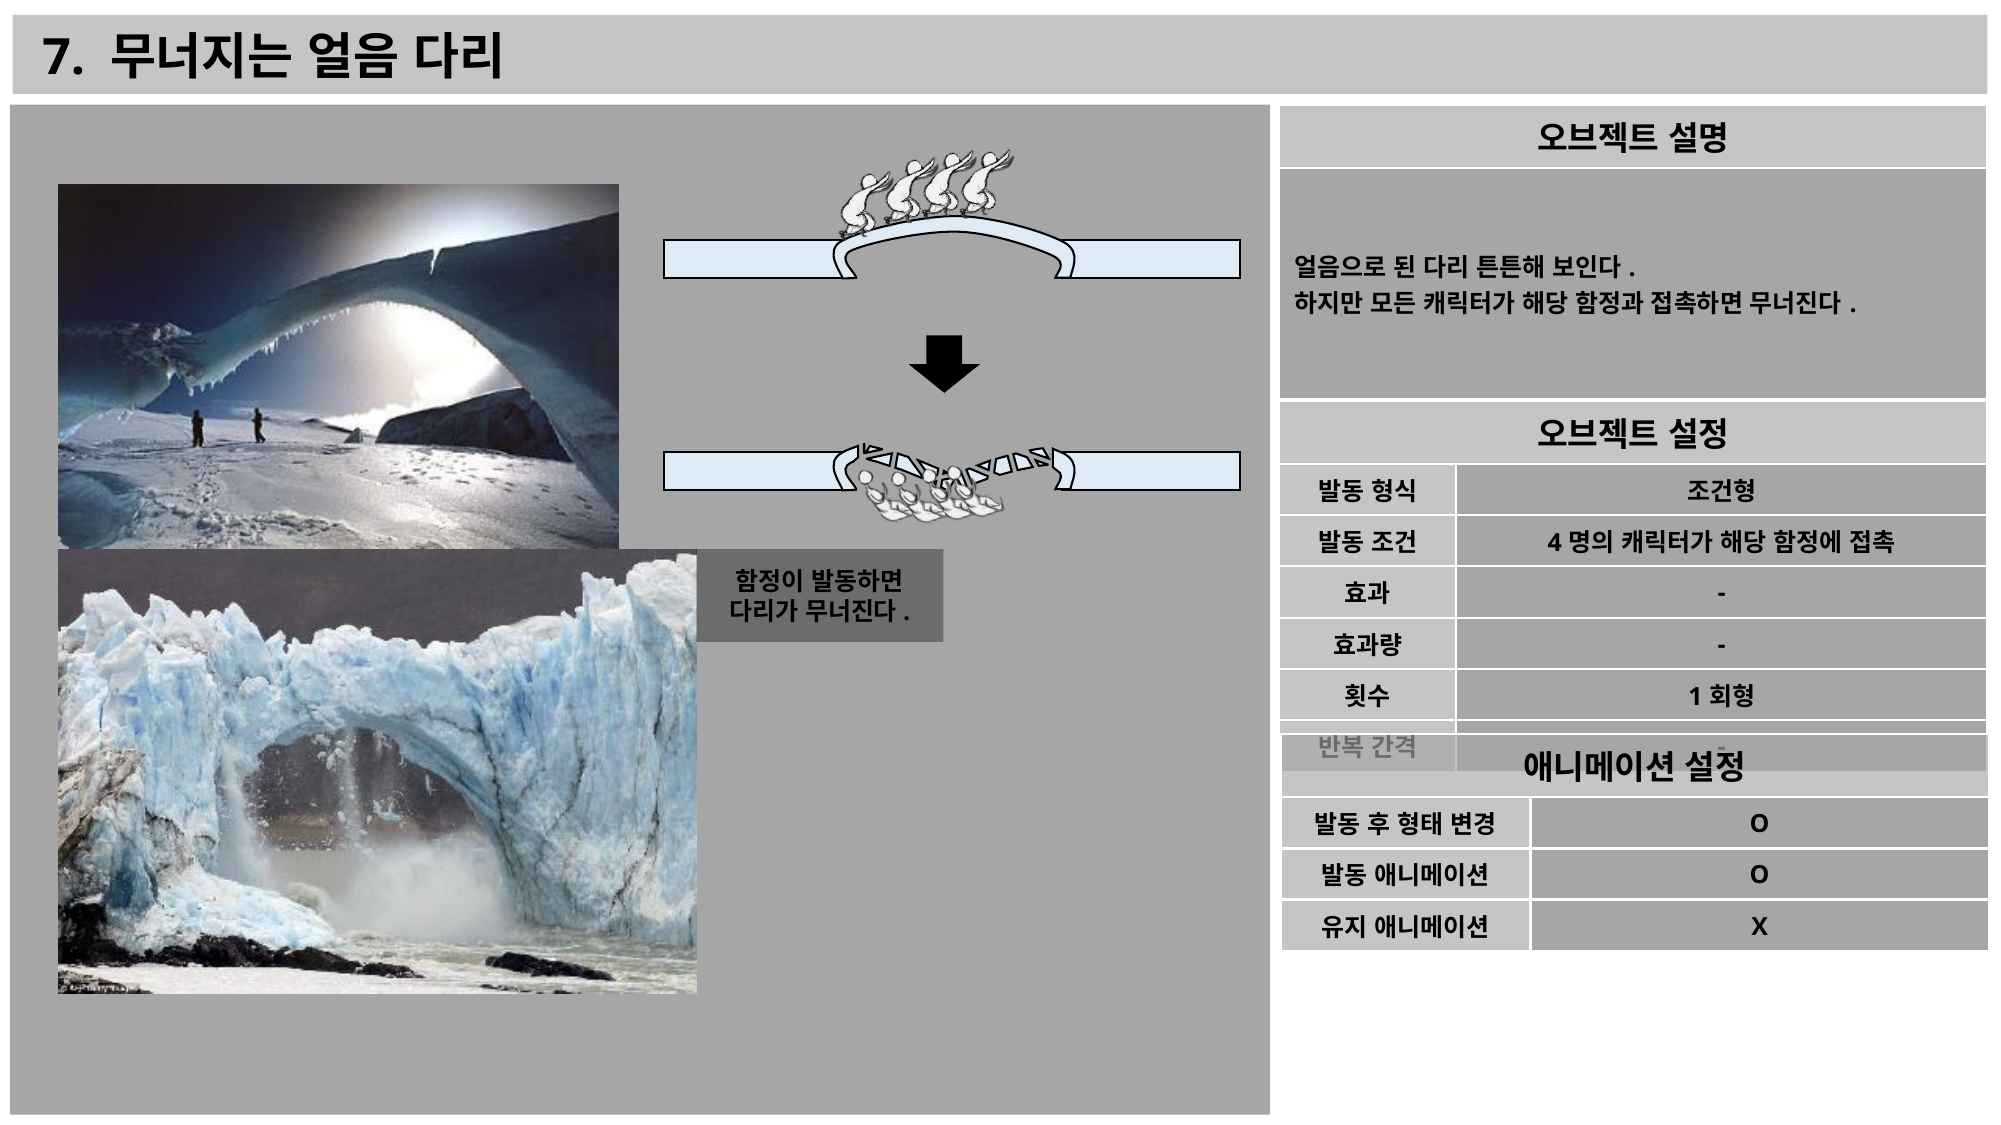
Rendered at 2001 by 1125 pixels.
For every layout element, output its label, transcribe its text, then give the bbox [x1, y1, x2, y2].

table_cell 효과 [1280, 567, 1455, 617]
text_box [663, 239, 841, 279]
table_cell 4명의 캐릭터가 해당 함정에 접촉 [1457, 516, 1986, 565]
text_box [832, 444, 860, 492]
text_box [1062, 239, 1241, 279]
text_box 함정이 발동하면 다리가 무너진다. [695, 548, 944, 643]
text_box [996, 454, 1014, 476]
picture [58, 184, 697, 994]
table_cell 발동 애니메이션 [1282, 850, 1529, 898]
picture [833, 142, 1021, 245]
text_box [9, 104, 1271, 1116]
table_header 애니메이션 설정 [1282, 735, 1988, 796]
text_box 7. 무너지는 얼음 다리 [12, 14, 1988, 95]
text_box [901, 223, 1076, 279]
text_box [1012, 452, 1035, 472]
table_cell 조건형 [1457, 465, 1986, 514]
table_cell 반복 간격 [1280, 721, 1455, 733]
text_box [863, 444, 883, 455]
table_cell O [1532, 850, 1988, 898]
table_header 오브젝트 설정 [1280, 402, 1986, 463]
text_box [1064, 451, 1241, 491]
table_cell 횟수 [1280, 670, 1455, 719]
table_cell 발동 조건 [1280, 516, 1455, 565]
text_box [663, 451, 841, 491]
text_box [1033, 458, 1049, 468]
table_cell X [1532, 901, 1988, 950]
text_box [862, 442, 866, 455]
table_cell 얼음으로 된 다리 튼튼해 보인다. 하지만 모든 캐릭터가 해당 함정과 접촉하면 무너진다. [1280, 169, 1986, 398]
text_box [905, 334, 983, 395]
table_cell - [1457, 721, 1986, 733]
text_box [1051, 447, 1076, 491]
text_box [1028, 447, 1052, 461]
text_box [832, 245, 872, 280]
table_cell - [1457, 619, 1986, 668]
table_cell 발동 후 형태 변경 [1282, 798, 1529, 847]
table_cell - [1457, 567, 1986, 617]
table_cell 효과량 [1280, 619, 1455, 668]
table_cell O [1532, 798, 1988, 847]
table_cell 발동 형식 [1280, 465, 1455, 514]
table_header 오브젝트 설명 [1280, 106, 1986, 167]
picture [845, 445, 1018, 541]
table_cell 1회형 [1457, 670, 1986, 719]
table_cell 유지 애니메이션 [1282, 901, 1529, 950]
